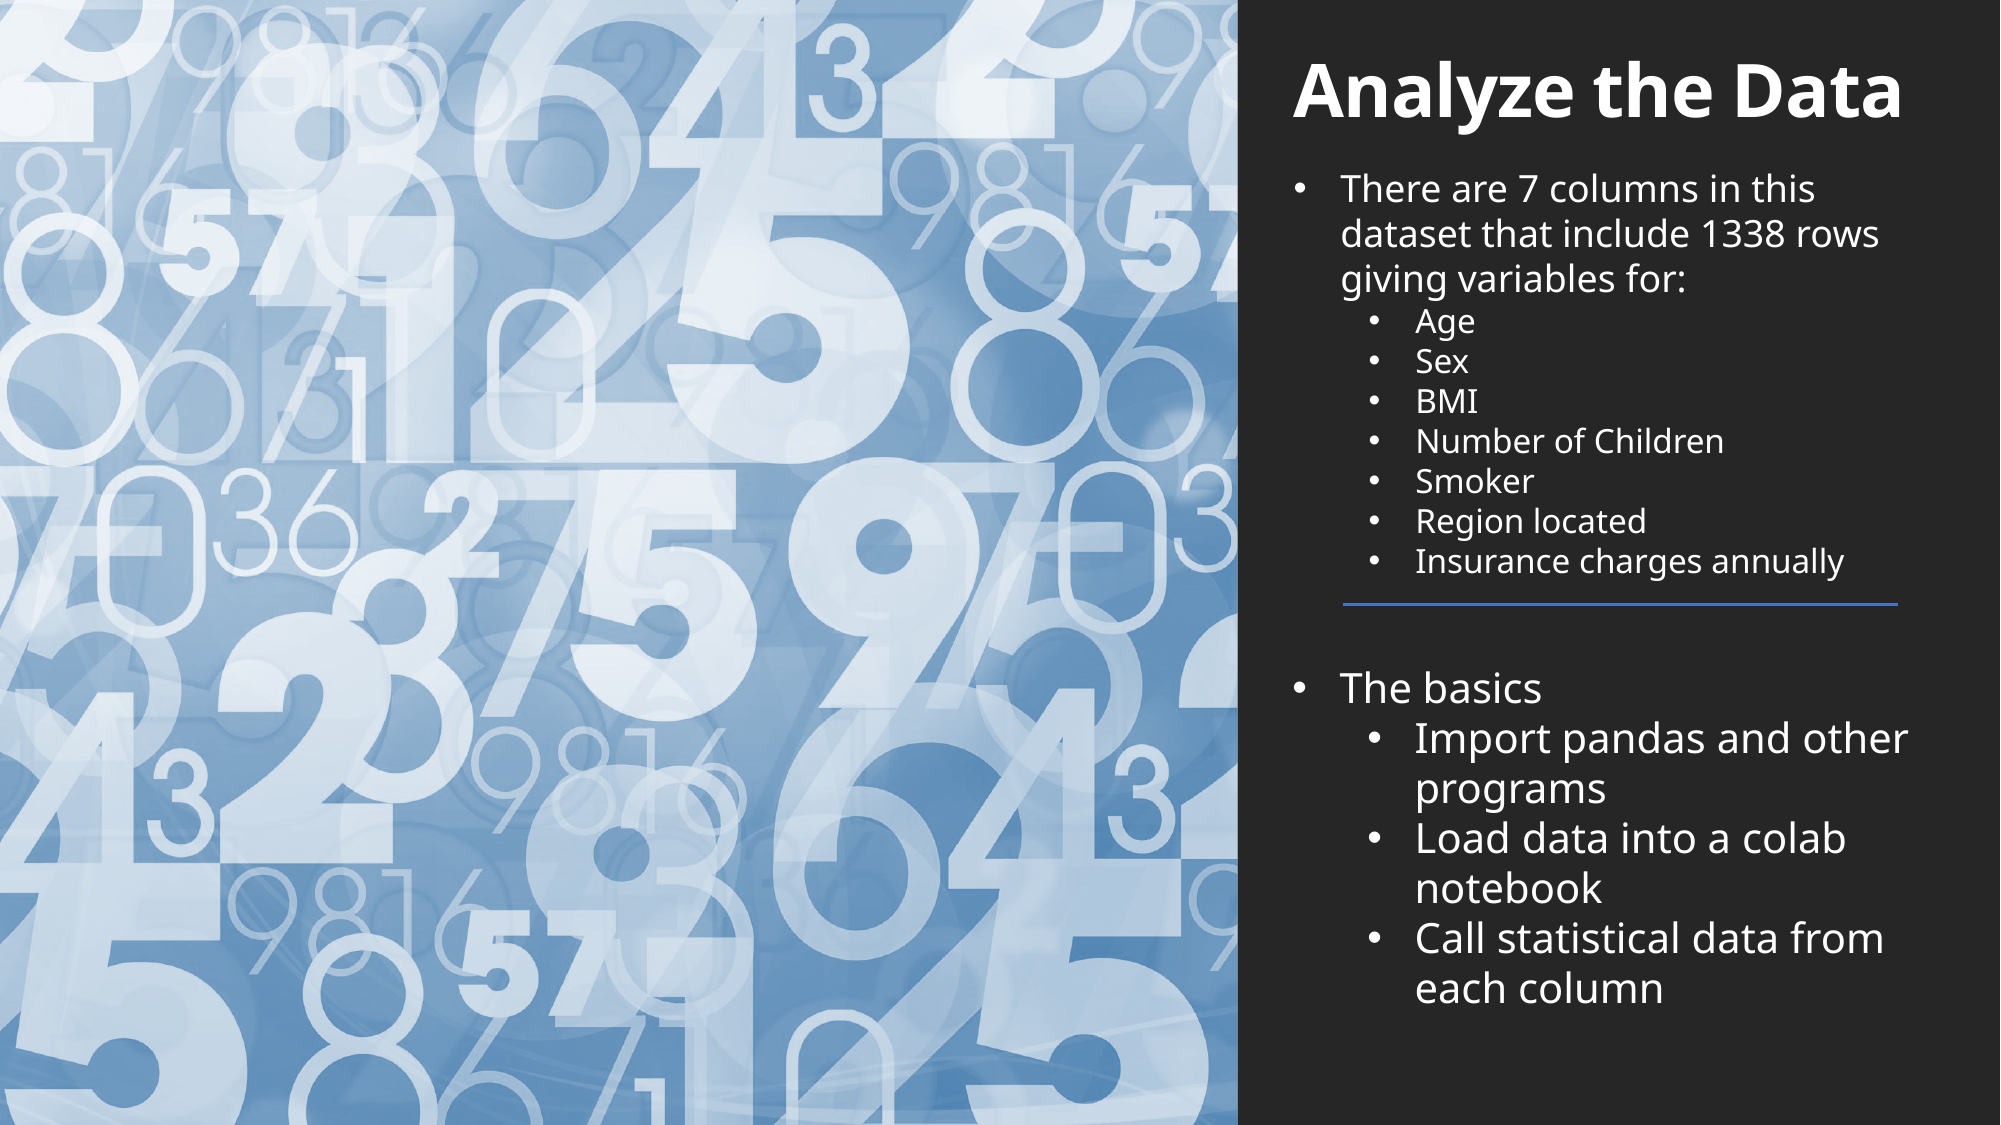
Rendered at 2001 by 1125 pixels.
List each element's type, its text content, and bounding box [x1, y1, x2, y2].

text_box Analyze the Data [1278, 5, 2000, 142]
text_box [1243, 0, 2000, 1125]
text_box The basics Import pandas and other programs Load data into a colab notebook Call statistical data from each column [1277, 654, 1963, 1020]
text_box There are 7 columns in this dataset that include 1338 rows giving variables for: Age Sex BMI Number of Children Smoker Region located Insurance charges annually [1278, 158, 1911, 633]
picture [0, 0, 1239, 1125]
